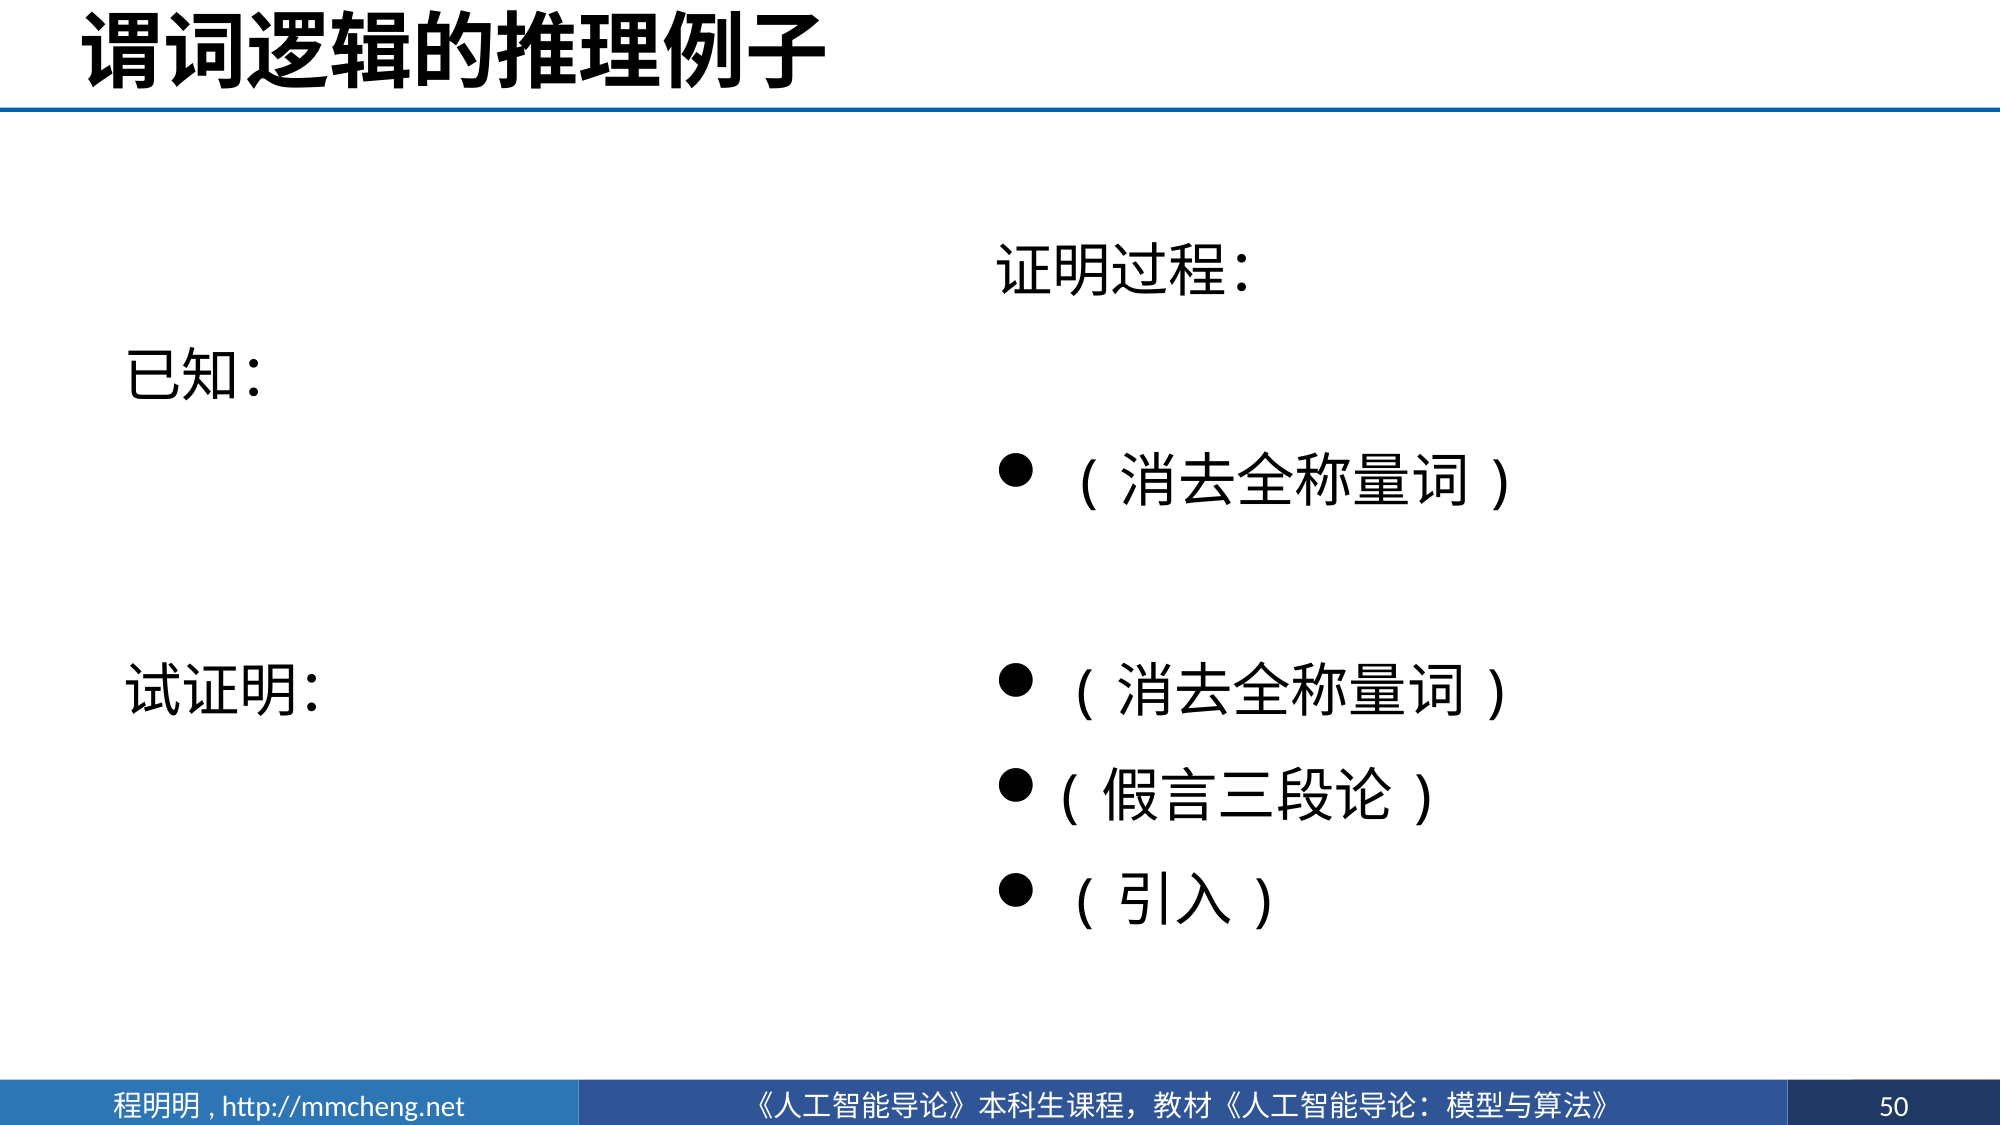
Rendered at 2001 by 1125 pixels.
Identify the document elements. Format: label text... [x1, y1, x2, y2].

title 谓词逻辑的推理例子 [64, 0, 2000, 110]
